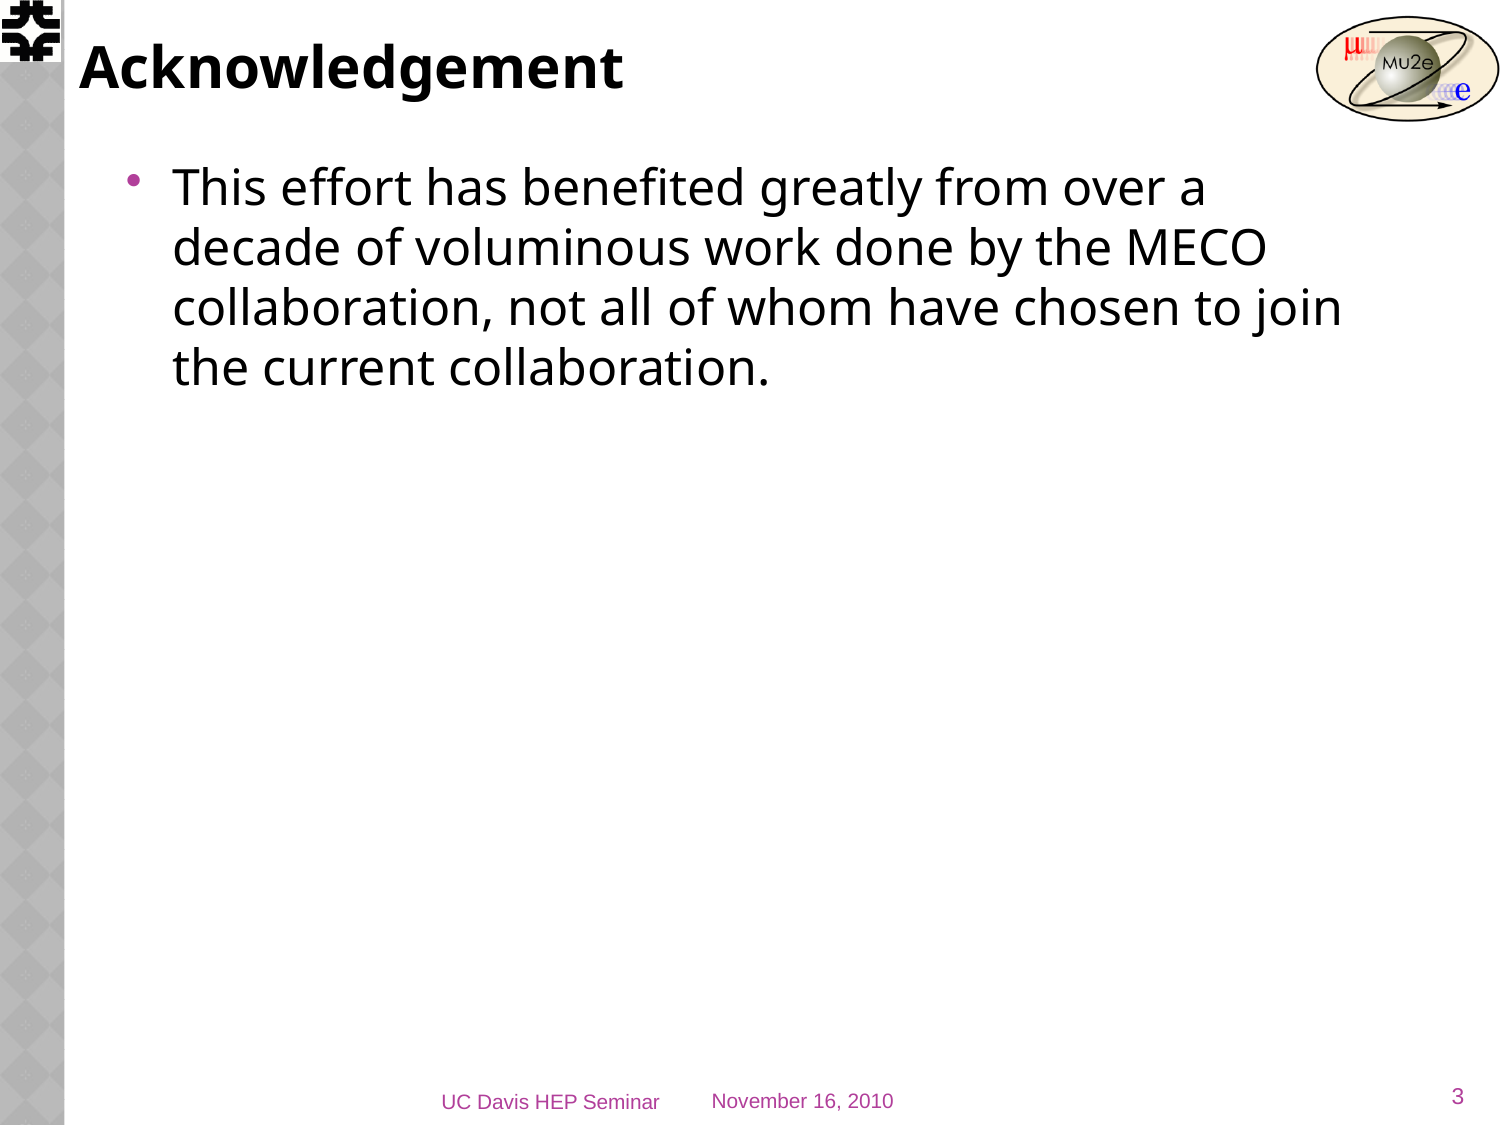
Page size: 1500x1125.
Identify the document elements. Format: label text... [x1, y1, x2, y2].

picture [1315, 15, 1500, 122]
list This effort has benefited greatly from over a decade of voluminous work done by the MECO collaboration, not all of whom have chosen to join the current collaboration. [112, 147, 1388, 431]
title Acknowledgement [72, 27, 1313, 101]
picture [0, 0, 61, 62]
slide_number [696, 1075, 1025, 1114]
footer UC Davis HEP Seminar [75, 1075, 675, 1114]
text_box [0, 0, 65, 1125]
slide_number 3 [1367, 1071, 1465, 1110]
